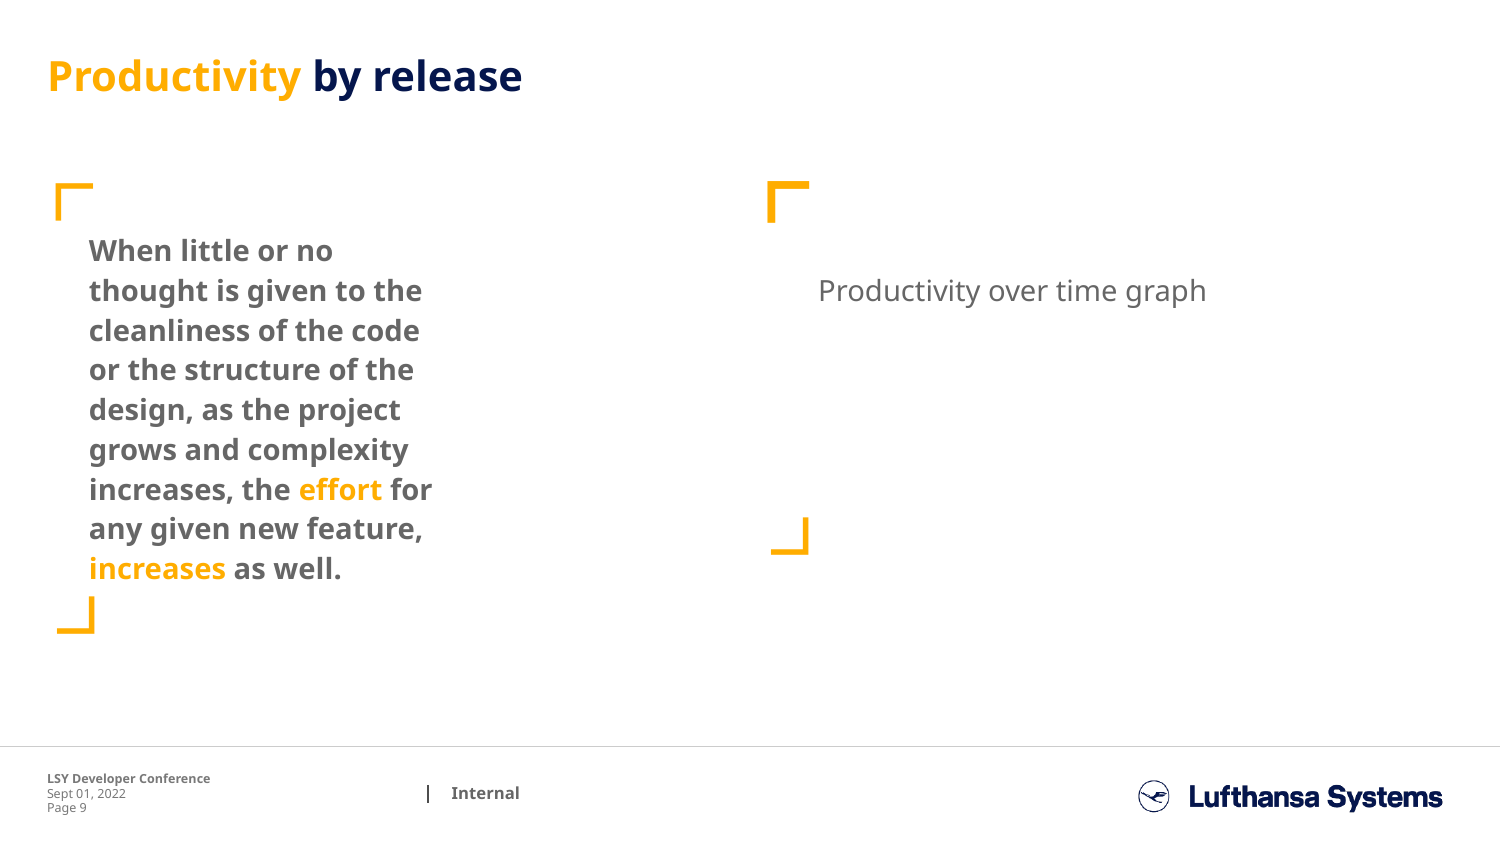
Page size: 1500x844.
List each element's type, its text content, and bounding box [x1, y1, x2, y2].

table_cell When little or no thought is given to the cleanliness of the code or the structure of the design, as the project grows and complexity increases, the effort for any given new feature, increases as well. [30, 230, 476, 588]
footer LSY Developer Conference [47, 771, 402, 787]
picture [1136, 778, 1443, 813]
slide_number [47, 785, 138, 801]
slide_number Page 9 [47, 801, 94, 817]
table_cell ∟ [744, 509, 1282, 565]
title Productivity by release [47, 49, 1442, 145]
table_header ∟ [30, 174, 476, 230]
table_cell Productivity over time graph [744, 230, 1282, 509]
table_header ∟ [744, 174, 1282, 230]
table_cell ∟ [30, 588, 476, 644]
